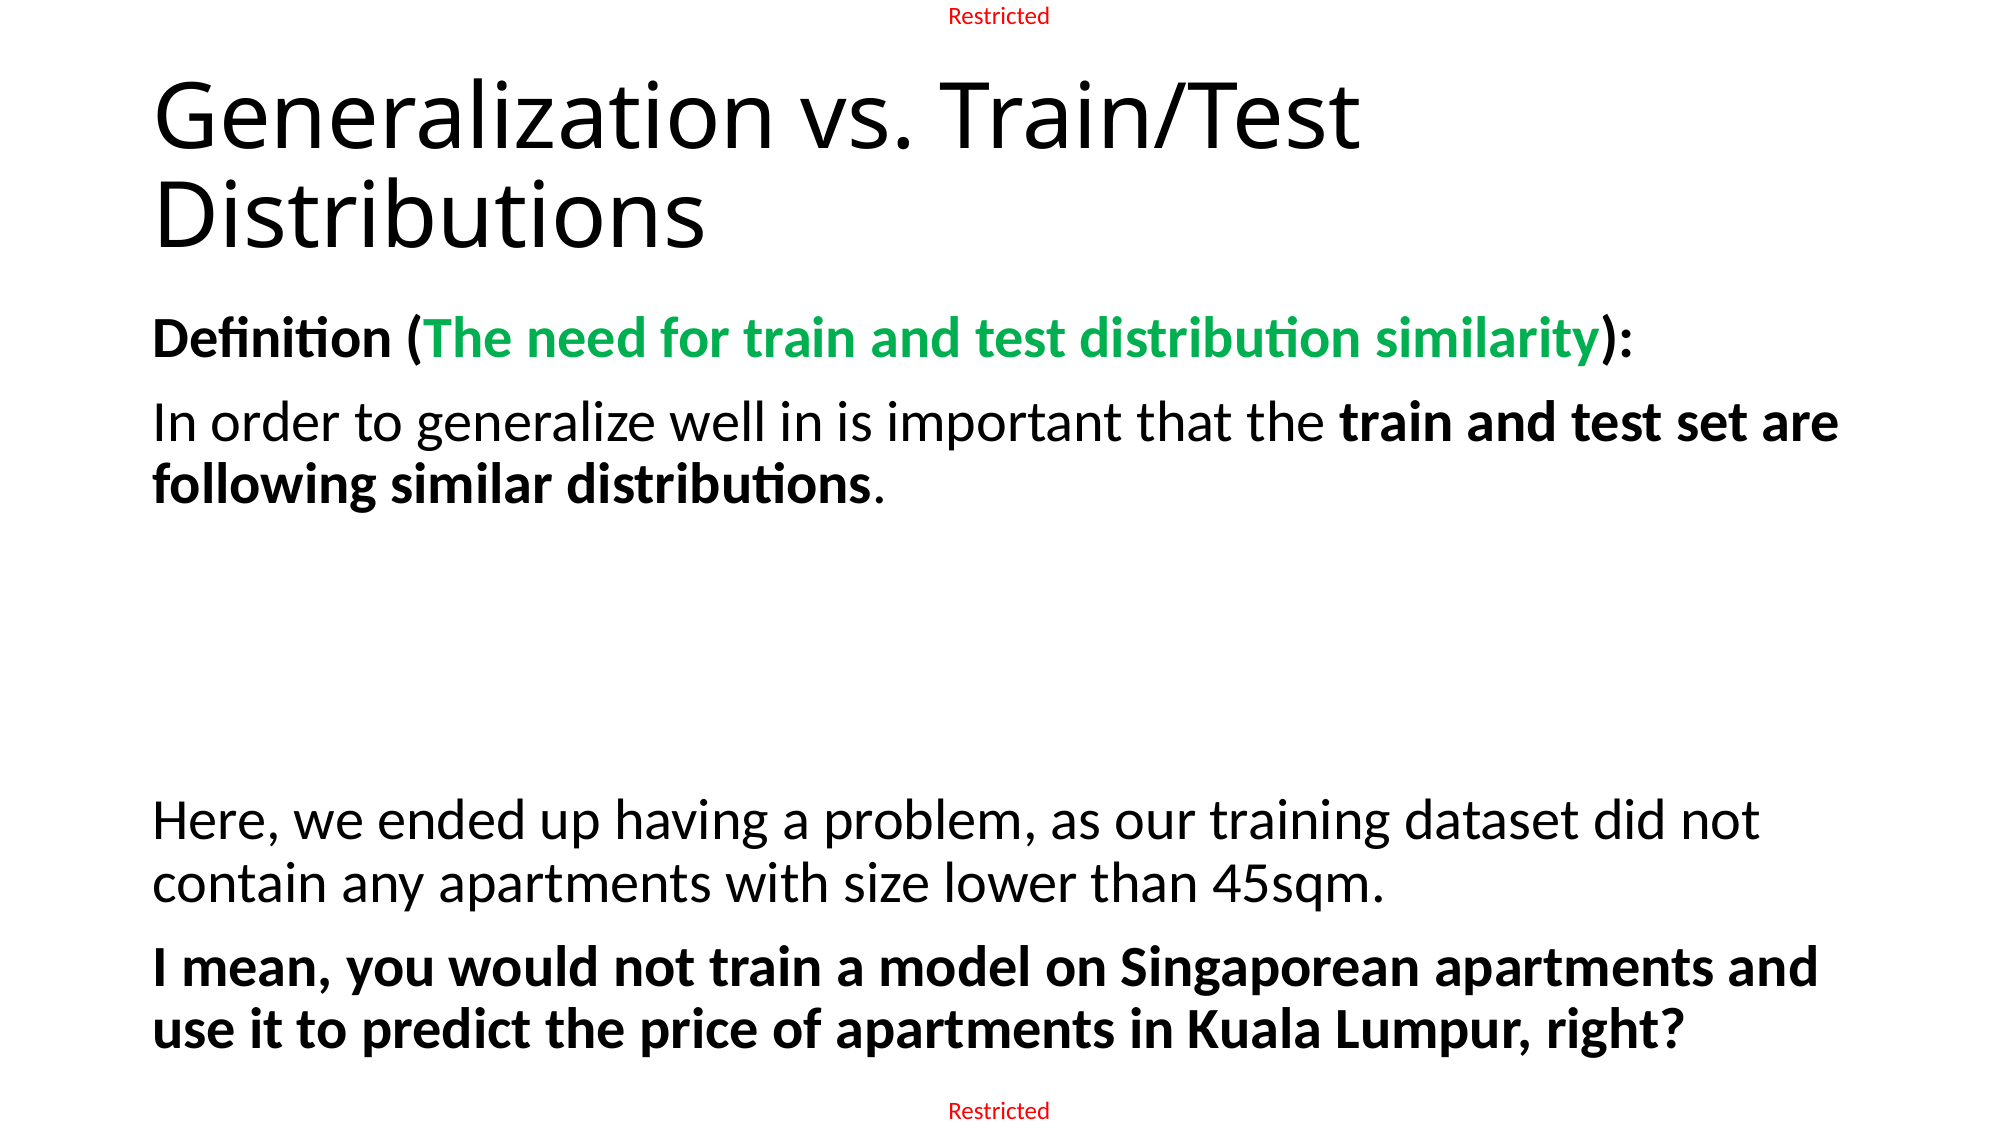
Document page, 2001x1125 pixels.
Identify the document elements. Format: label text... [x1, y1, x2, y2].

title Generalization vs. Train/Test Distributions [137, 59, 1863, 278]
